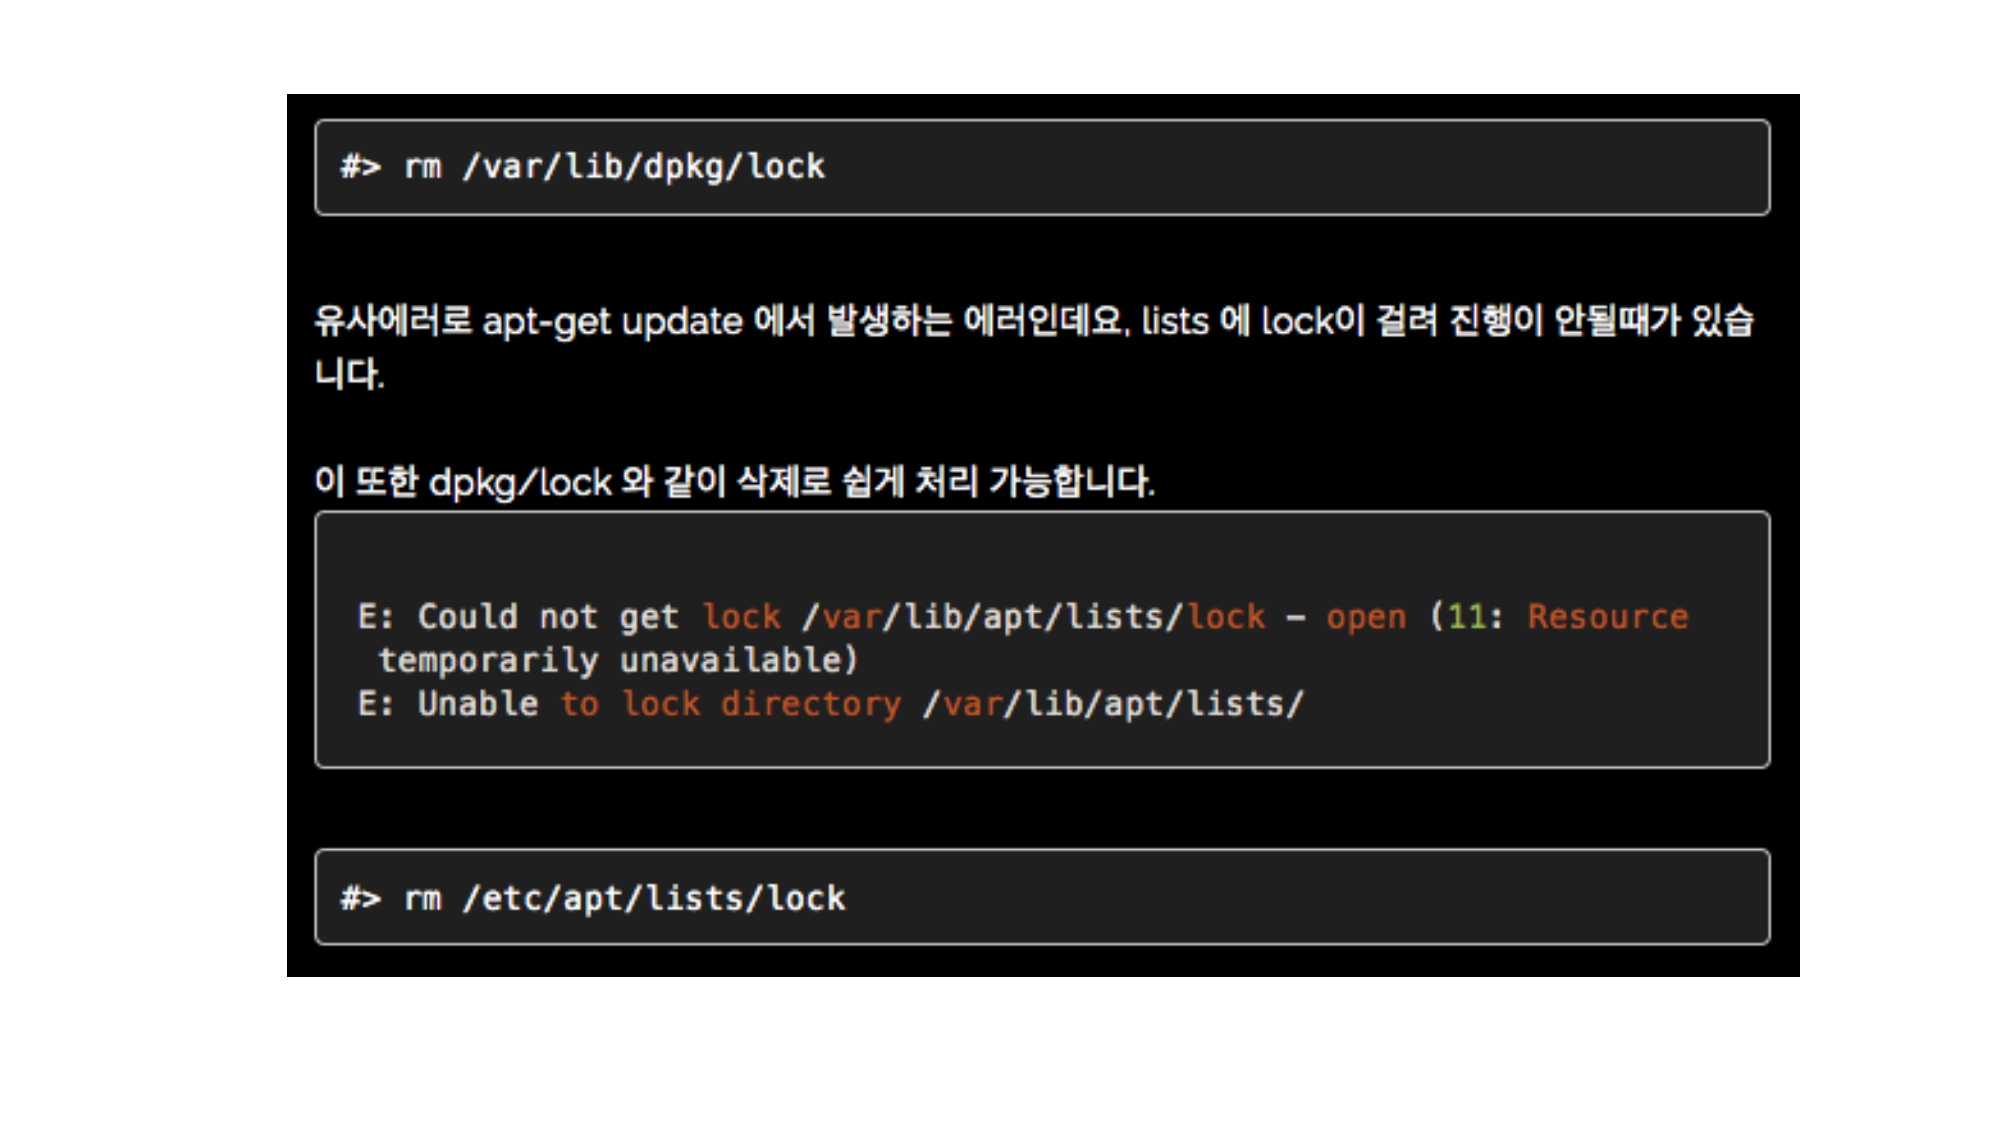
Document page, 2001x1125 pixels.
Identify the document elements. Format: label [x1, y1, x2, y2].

picture [287, 94, 1800, 977]
